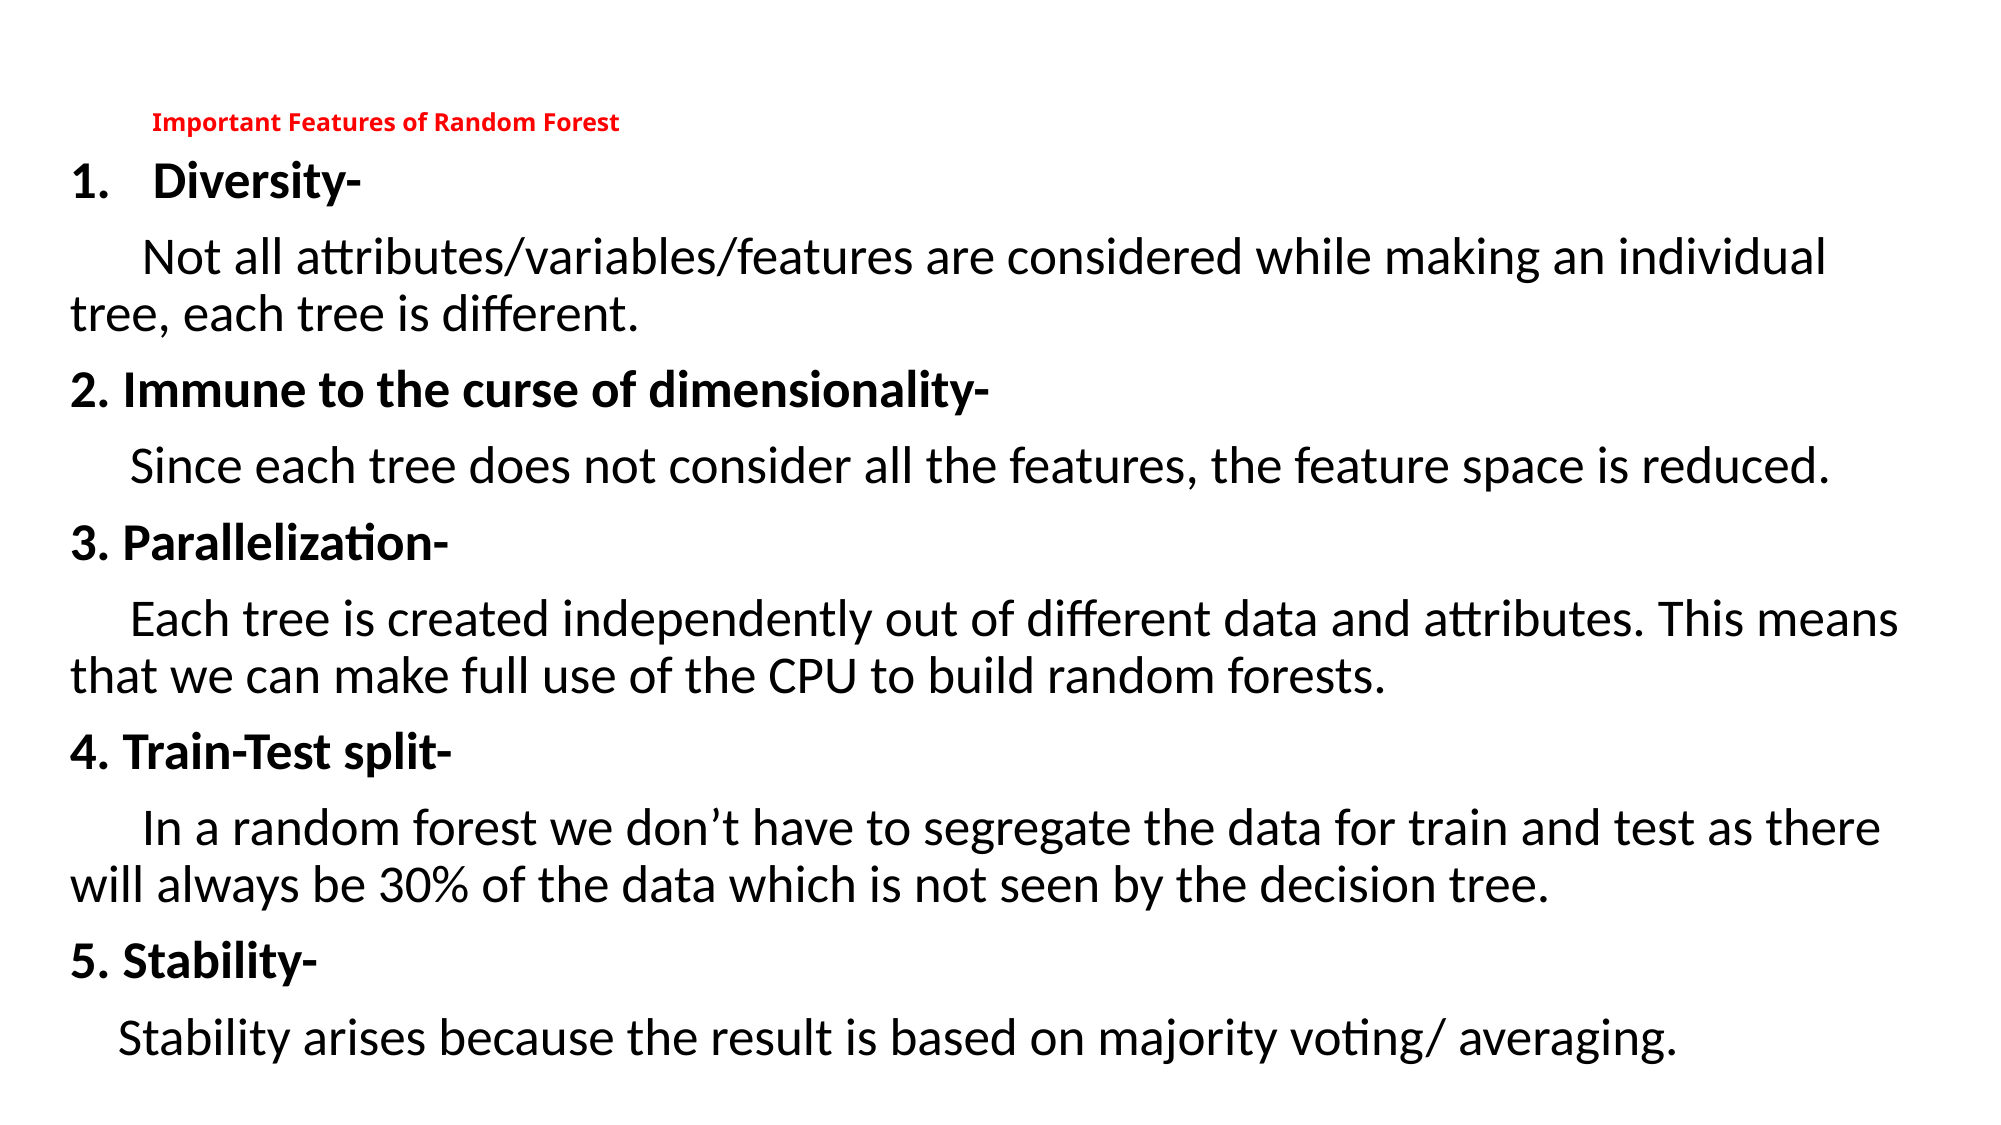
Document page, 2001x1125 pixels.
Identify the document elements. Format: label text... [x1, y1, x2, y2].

list Diversity- Not all attributes/variables/features are considered while making an individual tree, each tree is different. 2. Immune to the curse of dimensionality- Since each tree does not consider all the features, the feature space is reduced. 3. Parallelization- Each tree is created independently out of different data and attributes. This means that we can make full use of the CPU to build random forests. 4. Train-Test split- In a random forest we don’t have to segregate the data for train and test as there will always be 30% of the data which is not seen by the decision tree. 5. Stability- Stability arises because the result is based on majority voting/ averaging. [54, 145, 1952, 1079]
title Important Features of Random Forest [137, 101, 1863, 145]
